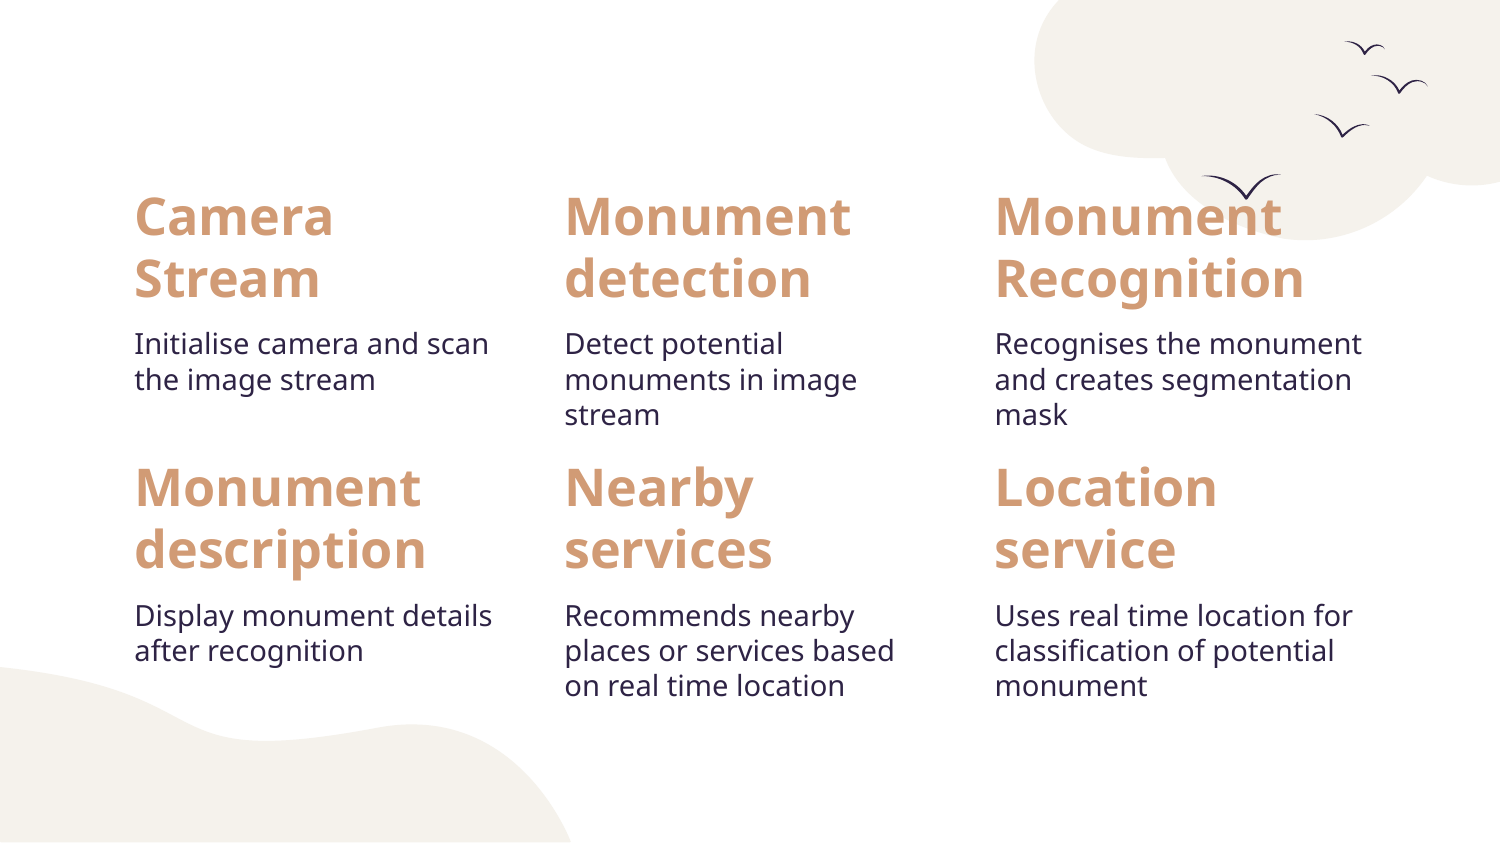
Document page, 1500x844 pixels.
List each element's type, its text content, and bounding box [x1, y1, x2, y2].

title Monument detection [549, 236, 933, 310]
title Nearby services [549, 507, 933, 581]
title Uses real time location for classification of potential monument [979, 581, 1381, 706]
title Detect potential monuments in image stream [549, 310, 951, 435]
title Recognises the monument and creates segmentation mask [979, 310, 1381, 435]
title Display monument details after recognition [119, 581, 521, 706]
title Monument description [119, 507, 502, 581]
title Initialise camera and scan the image stream [119, 310, 521, 435]
title Recommends nearby places or services based on real time location [549, 581, 951, 706]
title Monument Recognition [979, 236, 1363, 310]
title Location service [979, 507, 1363, 581]
title Camera Stream [119, 236, 502, 310]
